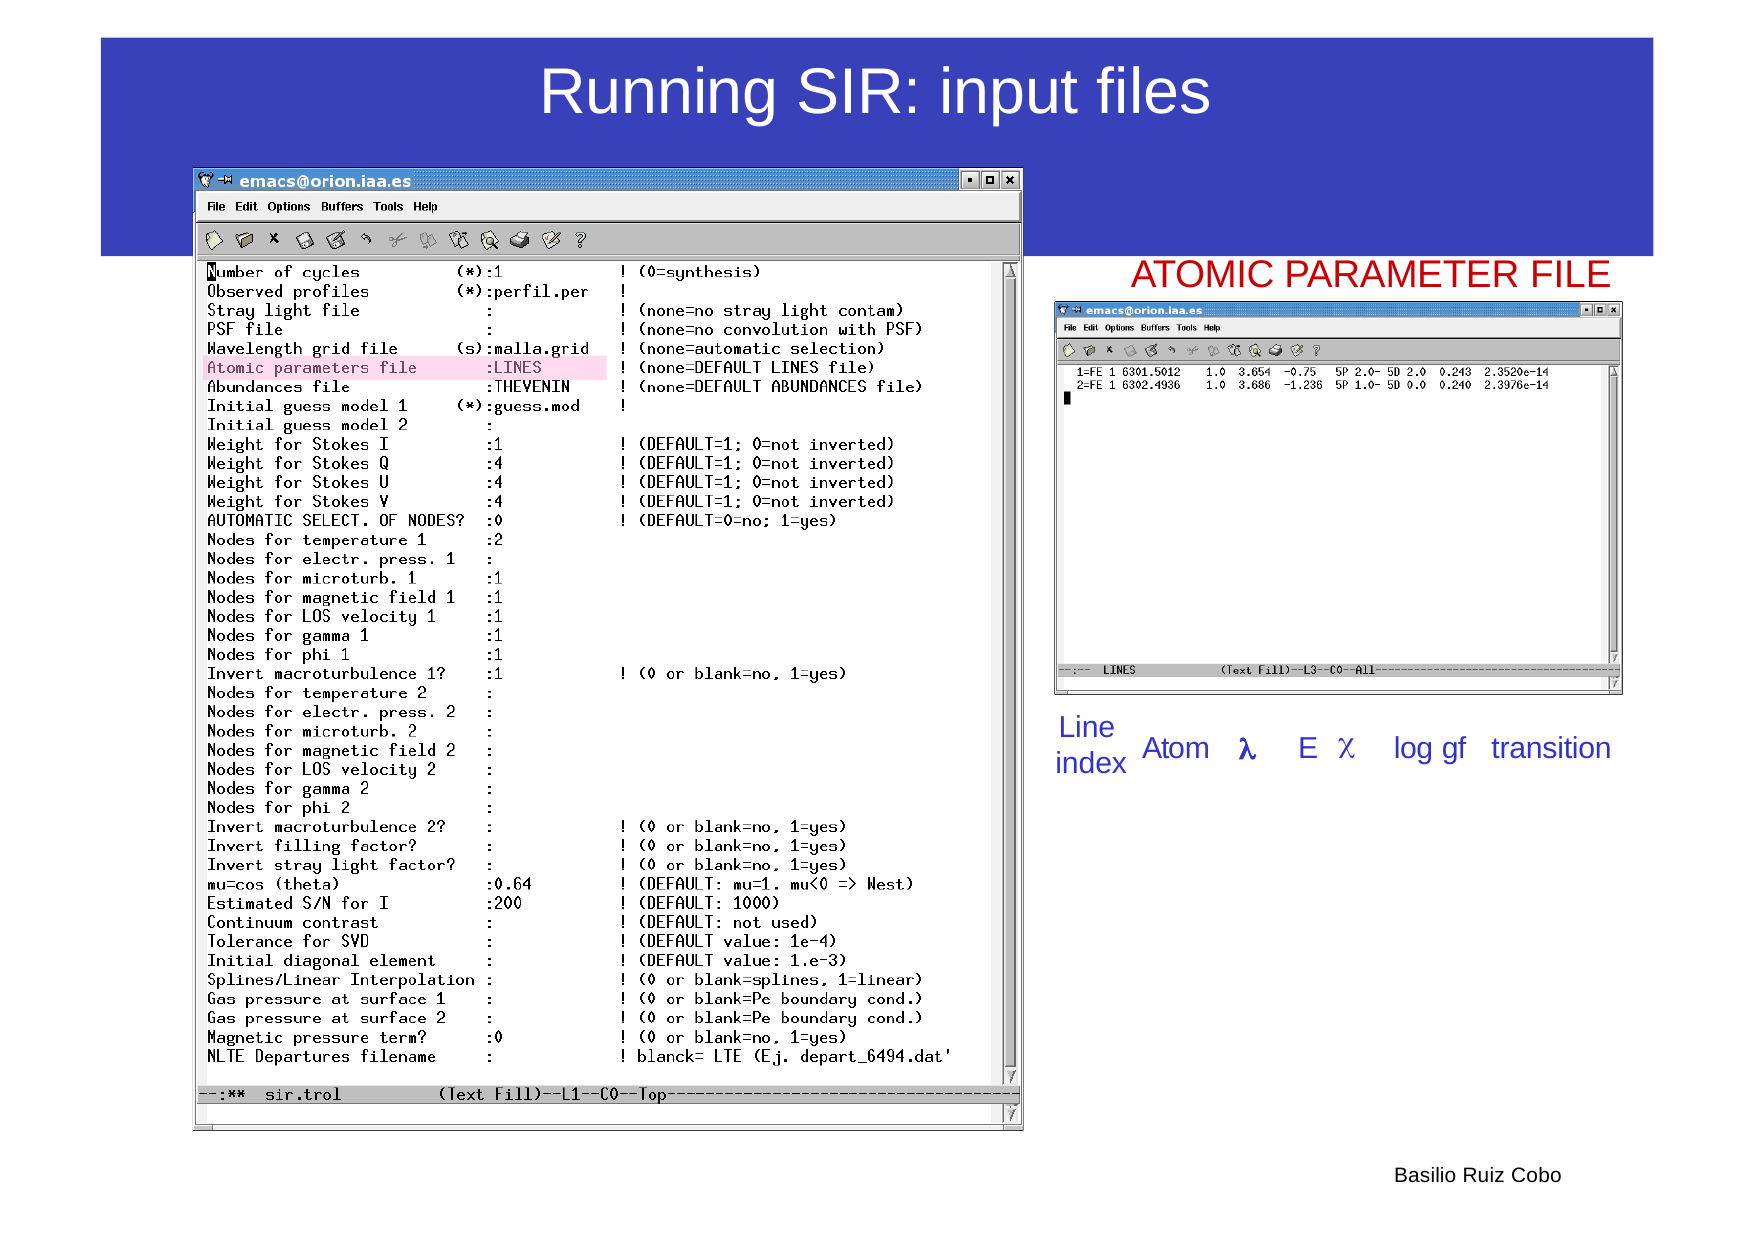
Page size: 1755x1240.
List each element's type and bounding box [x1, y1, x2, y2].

text_box [1139, 728, 1319, 766]
text_box [1128, 248, 1623, 296]
footer [1392, 1161, 1567, 1240]
text_box [1336, 722, 1357, 759]
text_box [1053, 706, 1130, 781]
text_box [1489, 728, 1614, 765]
text_box [192, 167, 1024, 1131]
text_box [1391, 728, 1467, 765]
text_box [1054, 301, 1623, 695]
title [100, 37, 1654, 257]
